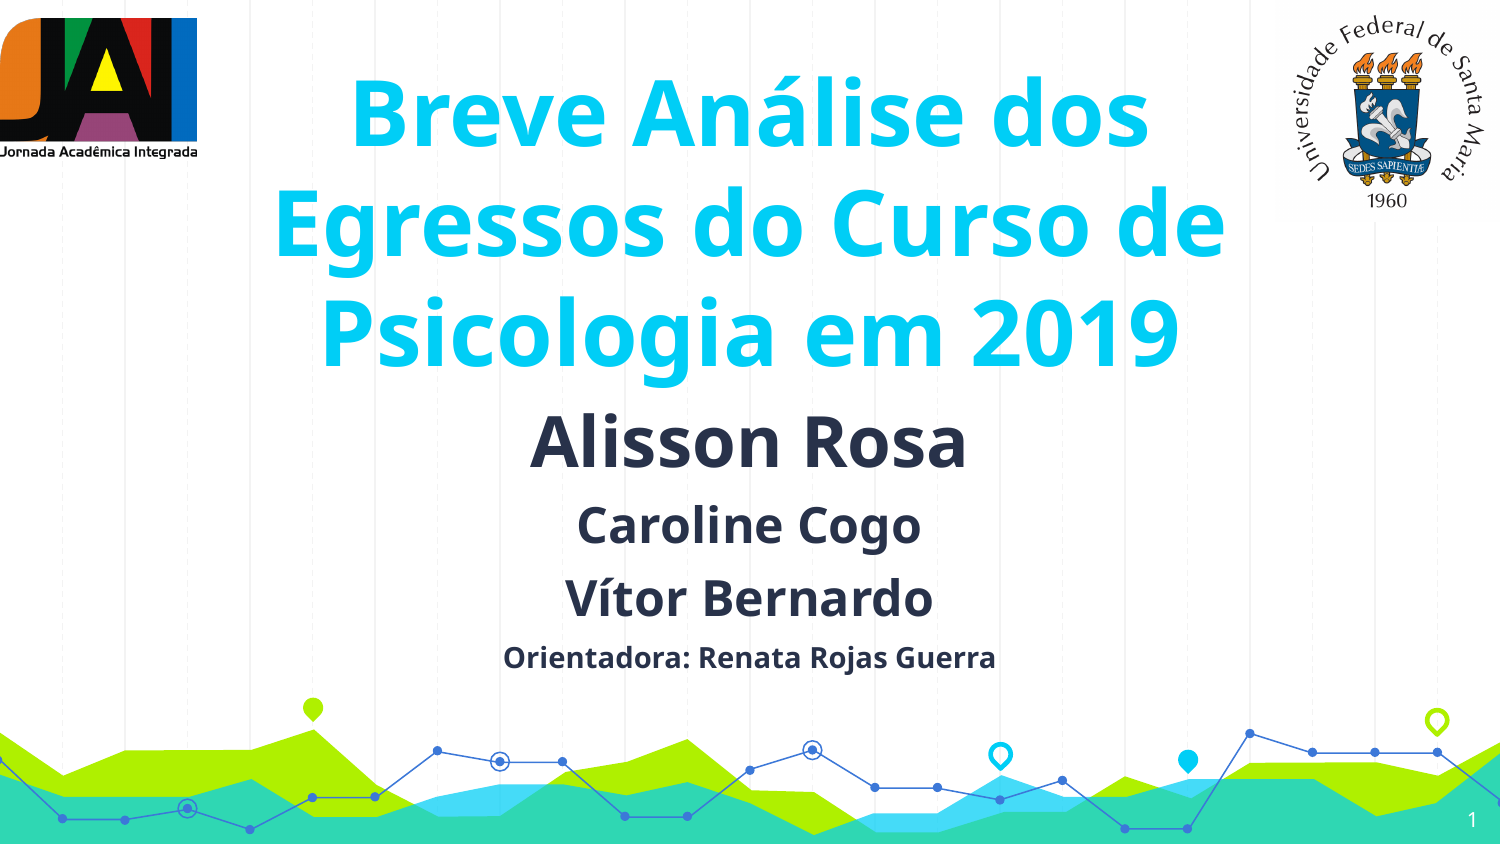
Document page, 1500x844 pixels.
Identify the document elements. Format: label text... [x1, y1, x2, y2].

title Breve Análise dos Egressos do Curso de Psicologia em 2019 [209, 18, 1291, 381]
subtitle Alisson Rosa Caroline Cogo Vítor Bernardo Orientadora: Renata Rojas Guerra [209, 381, 1291, 658]
picture [0, 18, 197, 159]
slide_number 1 [1403, 791, 1494, 844]
picture [1274, 0, 1500, 222]
